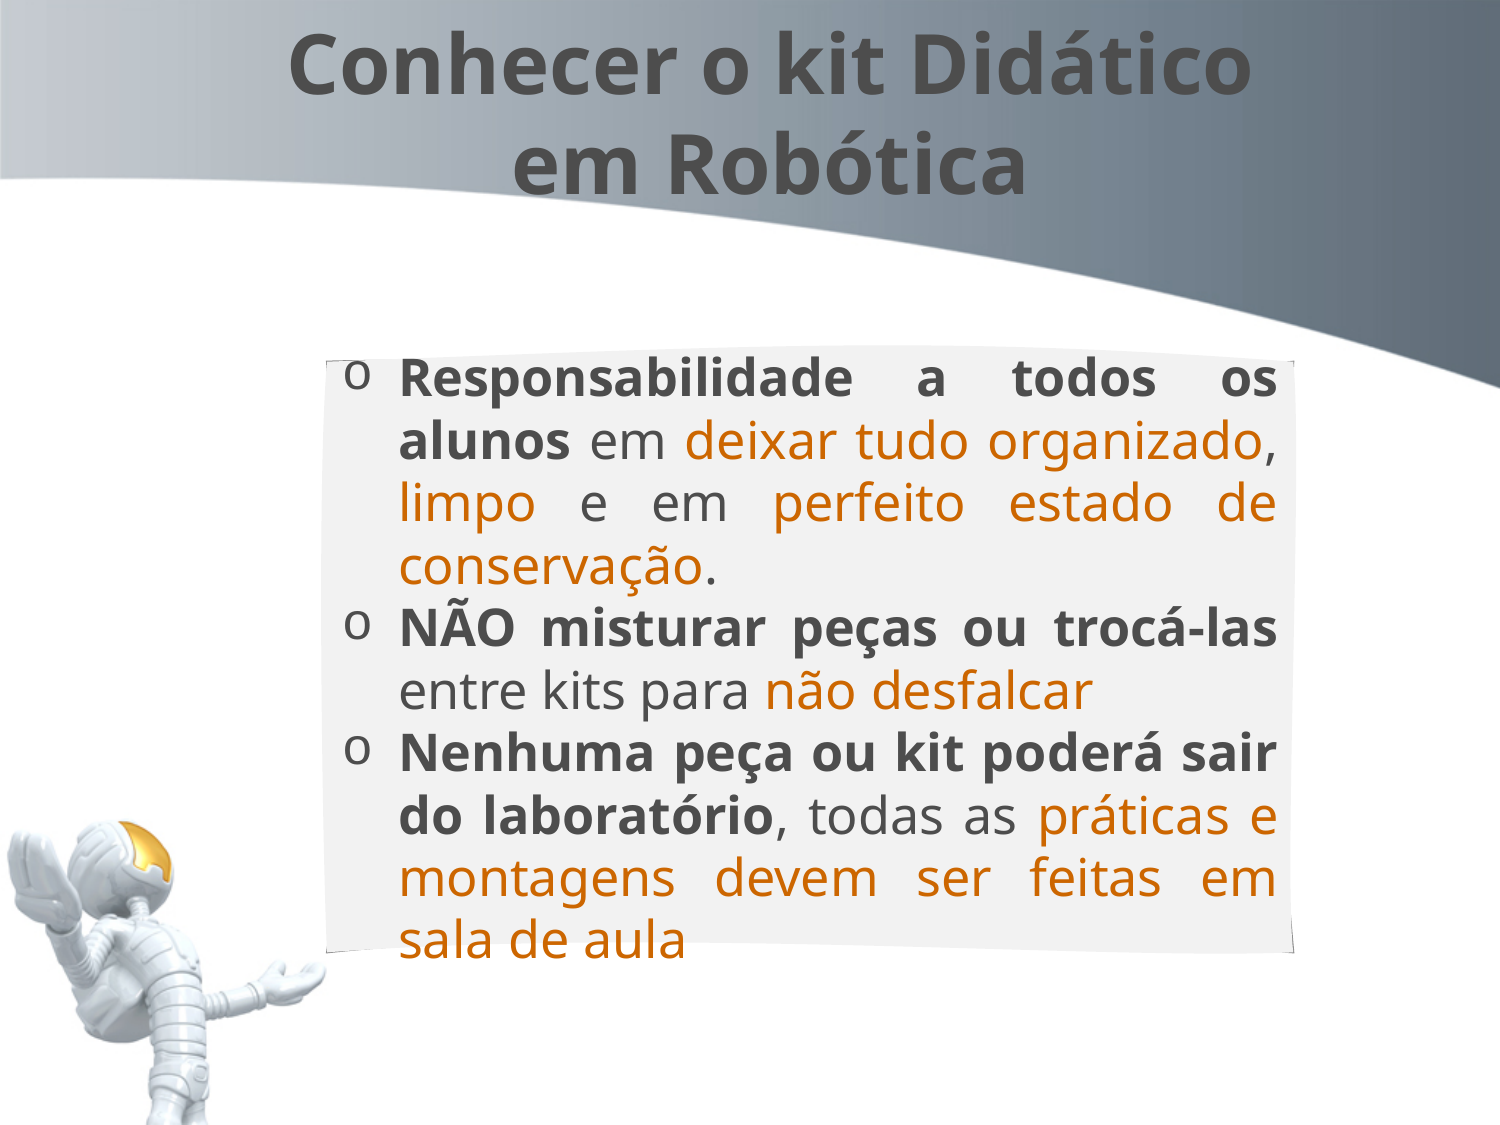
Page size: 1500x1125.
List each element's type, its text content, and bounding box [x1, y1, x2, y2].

text_box Responsabilidade a todos os alunos em deixar tudo organizado, limpo e em perfeito estado de conservação. NÃO misturar peças ou trocá-las entre kits para não desfalcar Nenhuma peça ou kit poderá sair do laboratório, todas as práticas e montagens devem ser feitas em sala de aula [321, 345, 1297, 954]
title Conhecer o kit Didático em Robótica [212, 4, 1329, 218]
picture [0, 0, 1500, 1125]
